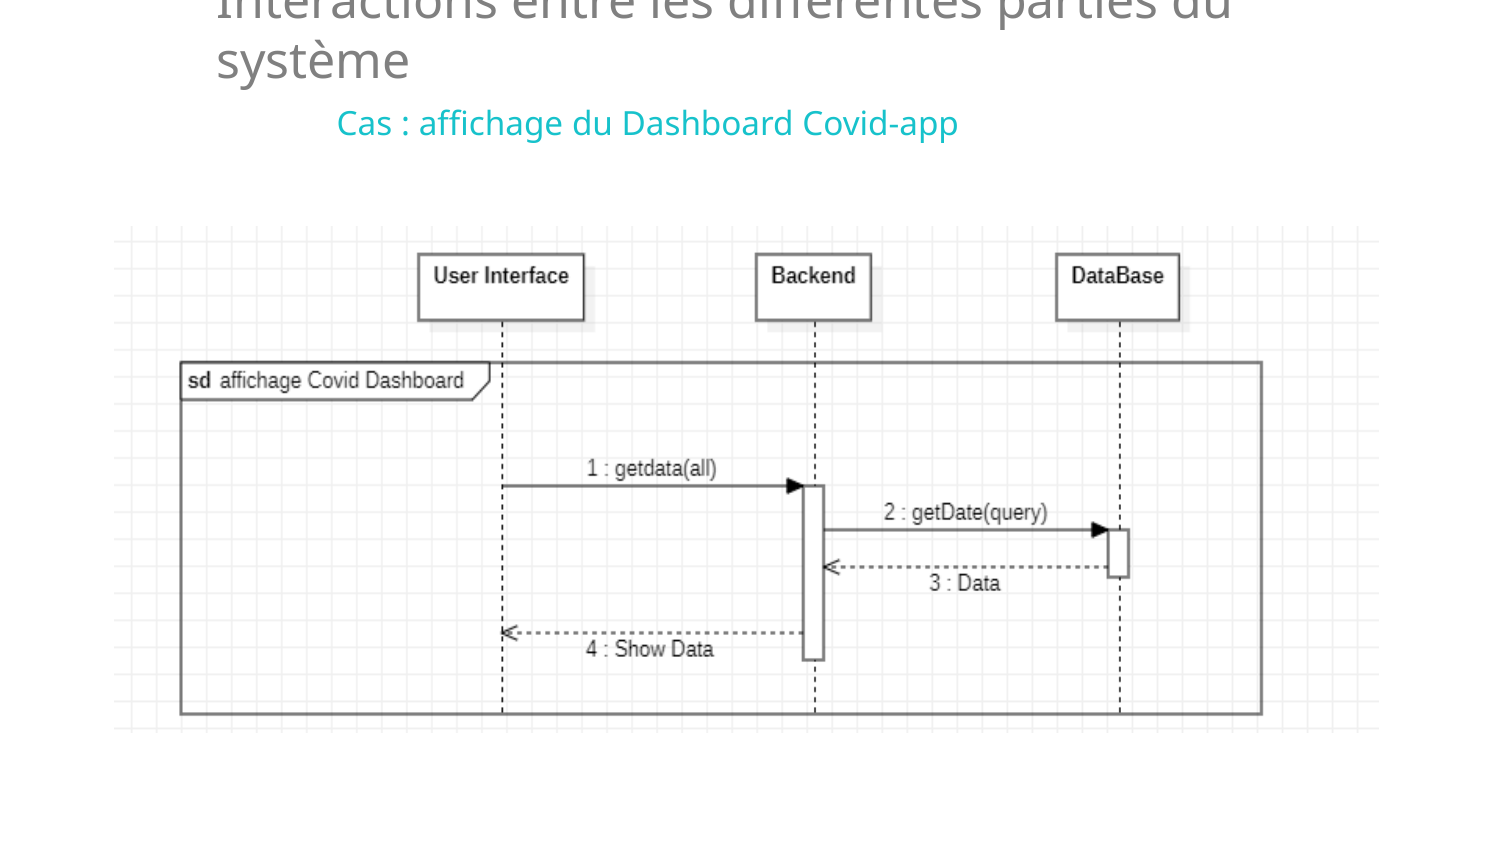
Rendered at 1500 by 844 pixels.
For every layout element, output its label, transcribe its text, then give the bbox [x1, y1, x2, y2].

picture [114, 225, 1380, 733]
title Interactions entre les différentes parties du système [201, 28, 1422, 104]
text_box Cas : affichage du Dashboard Covid-app [227, 82, 1070, 158]
